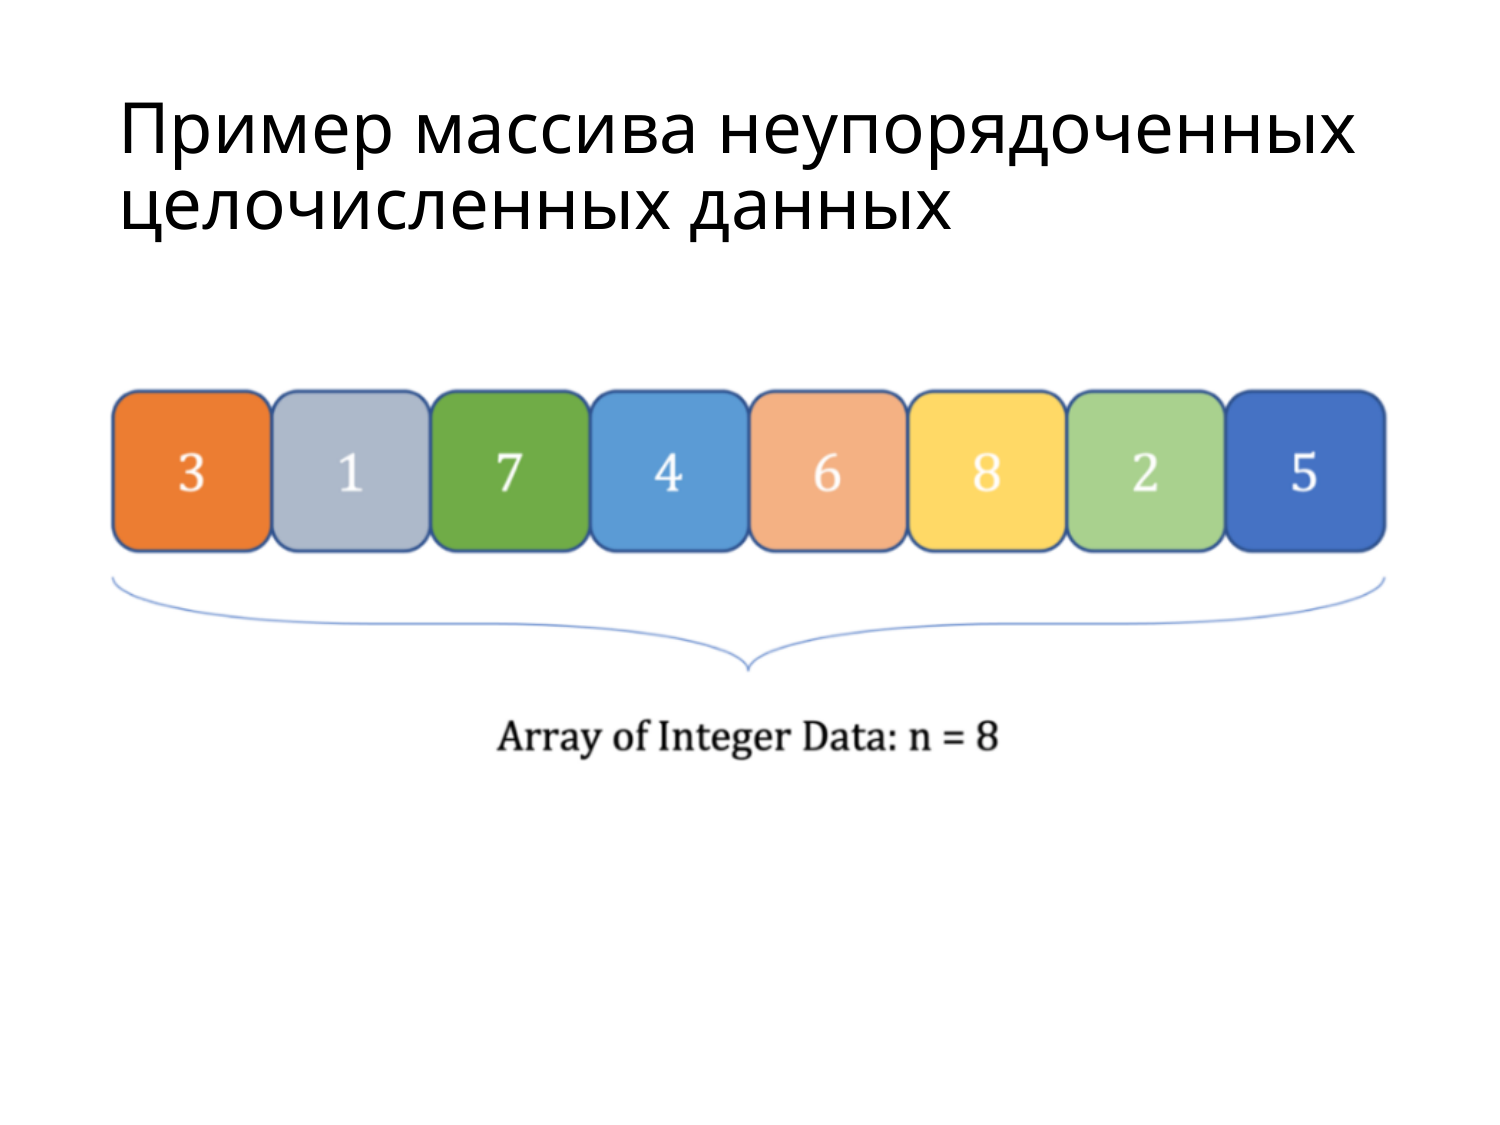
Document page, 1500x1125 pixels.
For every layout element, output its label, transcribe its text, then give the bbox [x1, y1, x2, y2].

picture [68, 353, 1432, 772]
title Пример массива неупорядоченных целочисленных данных [103, 59, 1397, 278]
